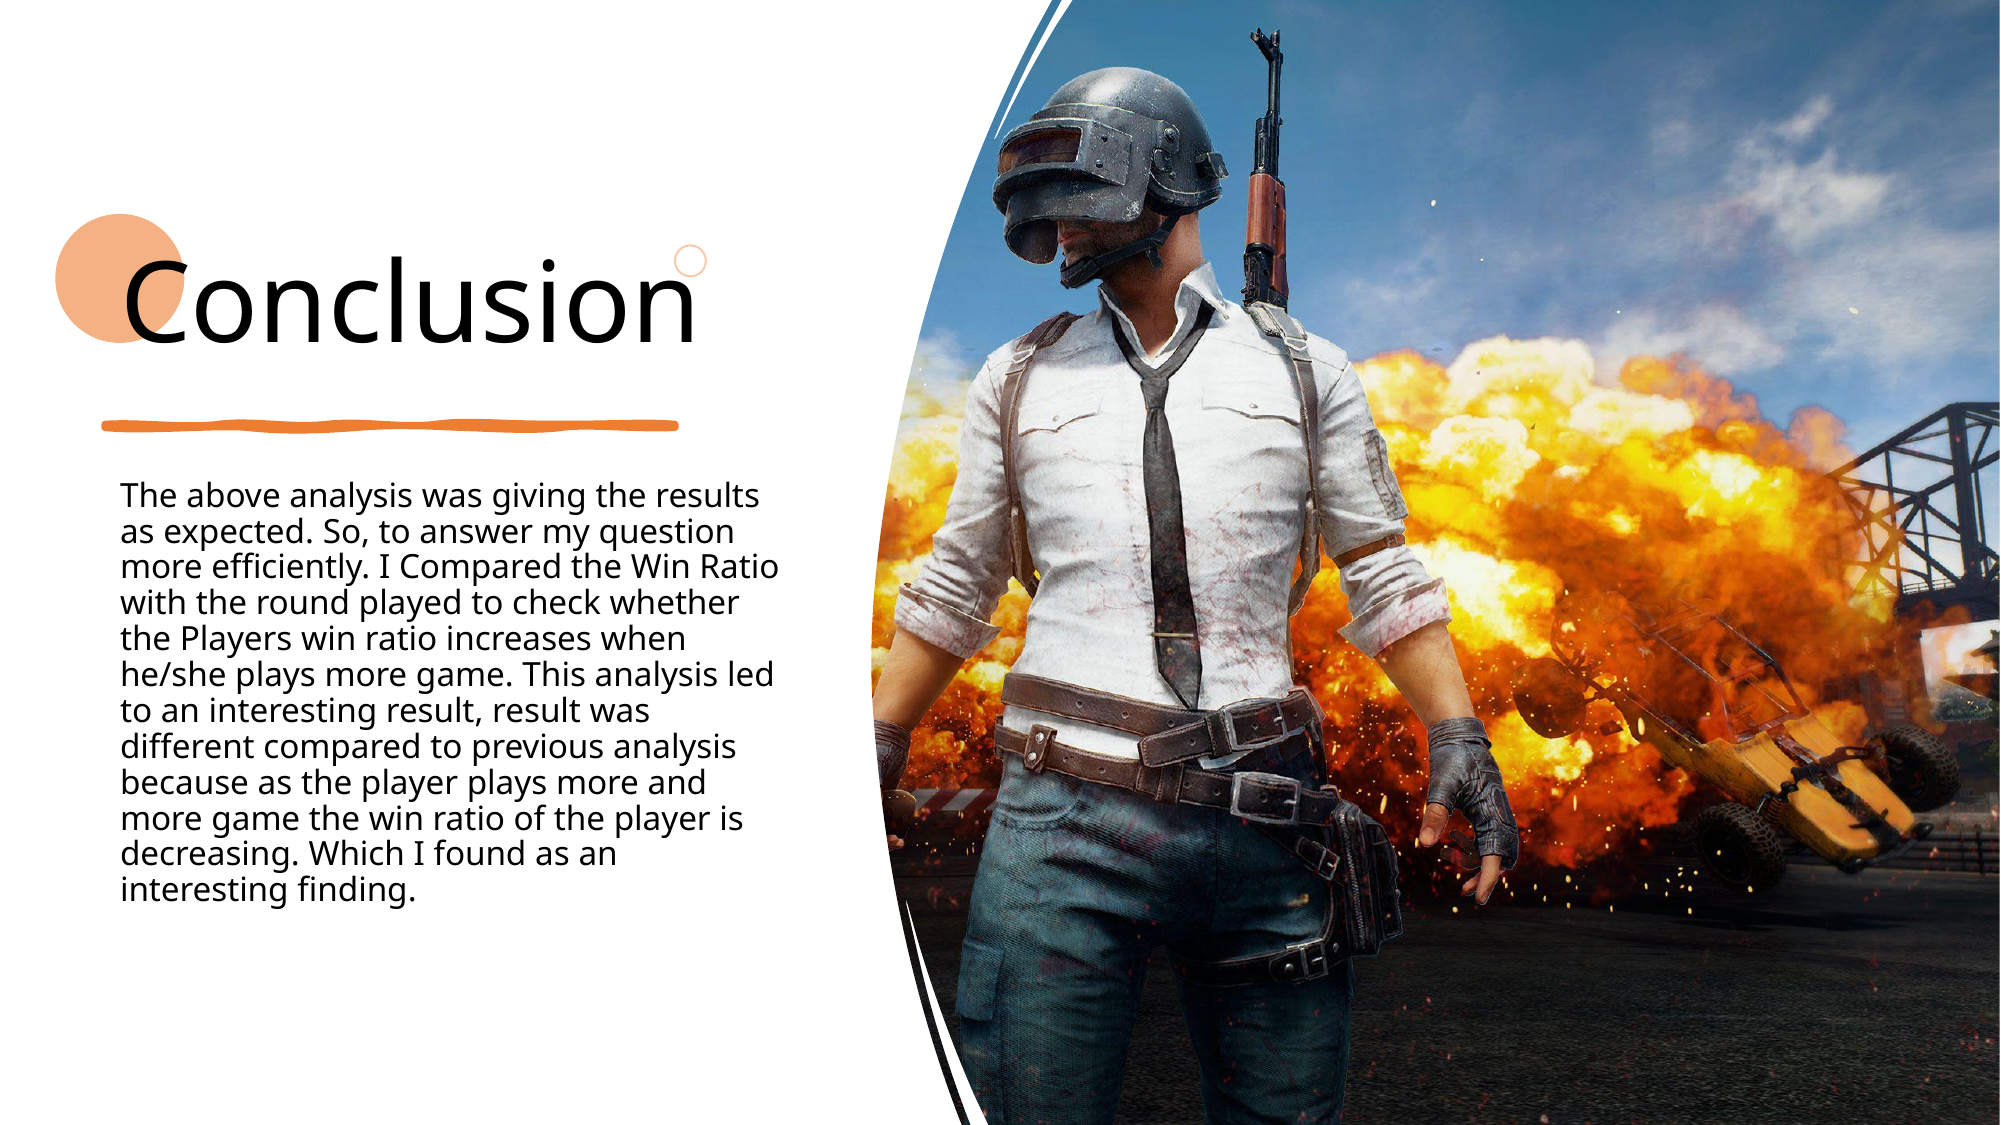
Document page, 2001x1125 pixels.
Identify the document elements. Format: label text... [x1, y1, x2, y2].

picture [871, 0, 2000, 1125]
text_box The above analysis was giving the results as expected. So, to answer my question more efficiently. I Compared the Win Ratio with the round played to check whether the Players win ratio increases when he/she plays more game. This analysis led to an interesting result, result was different compared to previous analysis because as the player plays more and more game the win ratio of the player is decreasing. Which I found as an interesting finding. [104, 471, 802, 1016]
text_box [54, 214, 105, 343]
text_box [0, 0, 871, 1125]
text_box [673, 244, 707, 278]
text_box [103, 421, 676, 431]
title Conclusion [105, 53, 822, 375]
